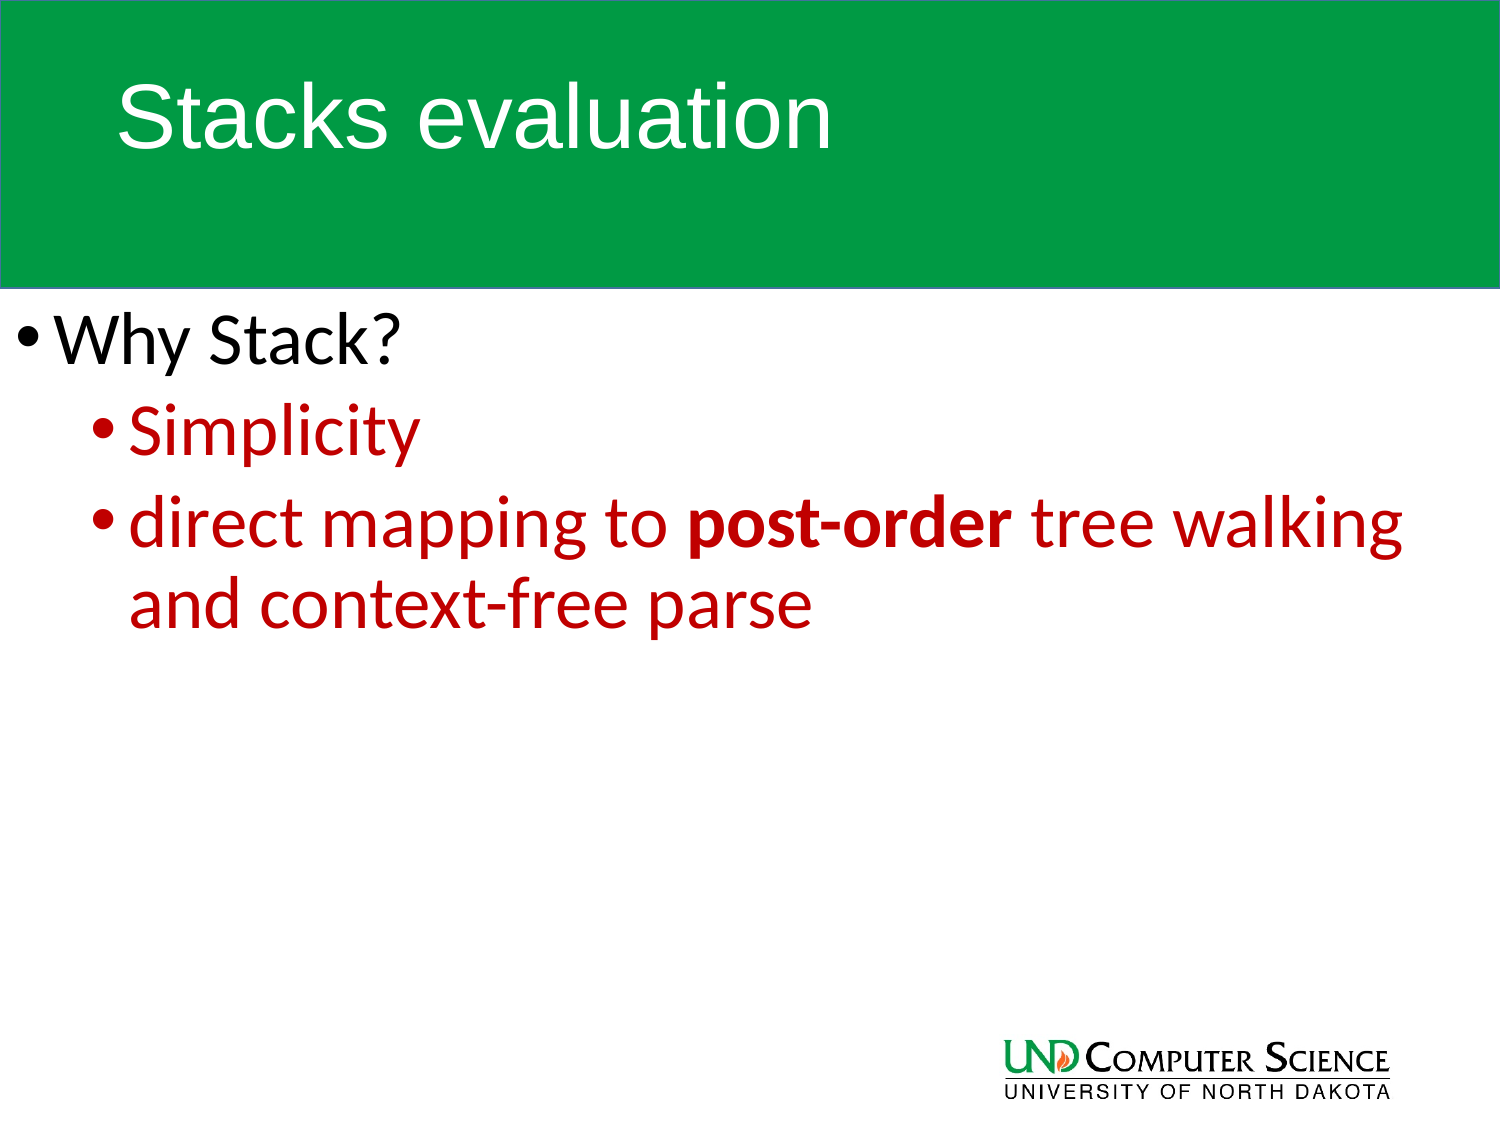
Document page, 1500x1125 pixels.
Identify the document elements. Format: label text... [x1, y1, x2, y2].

list Why Stack? Simplicity direct mapping to post-order tree walking and context-free parse [0, 292, 1484, 1030]
title Stacks evaluation [100, 37, 1438, 200]
picture [999, 1034, 1397, 1104]
